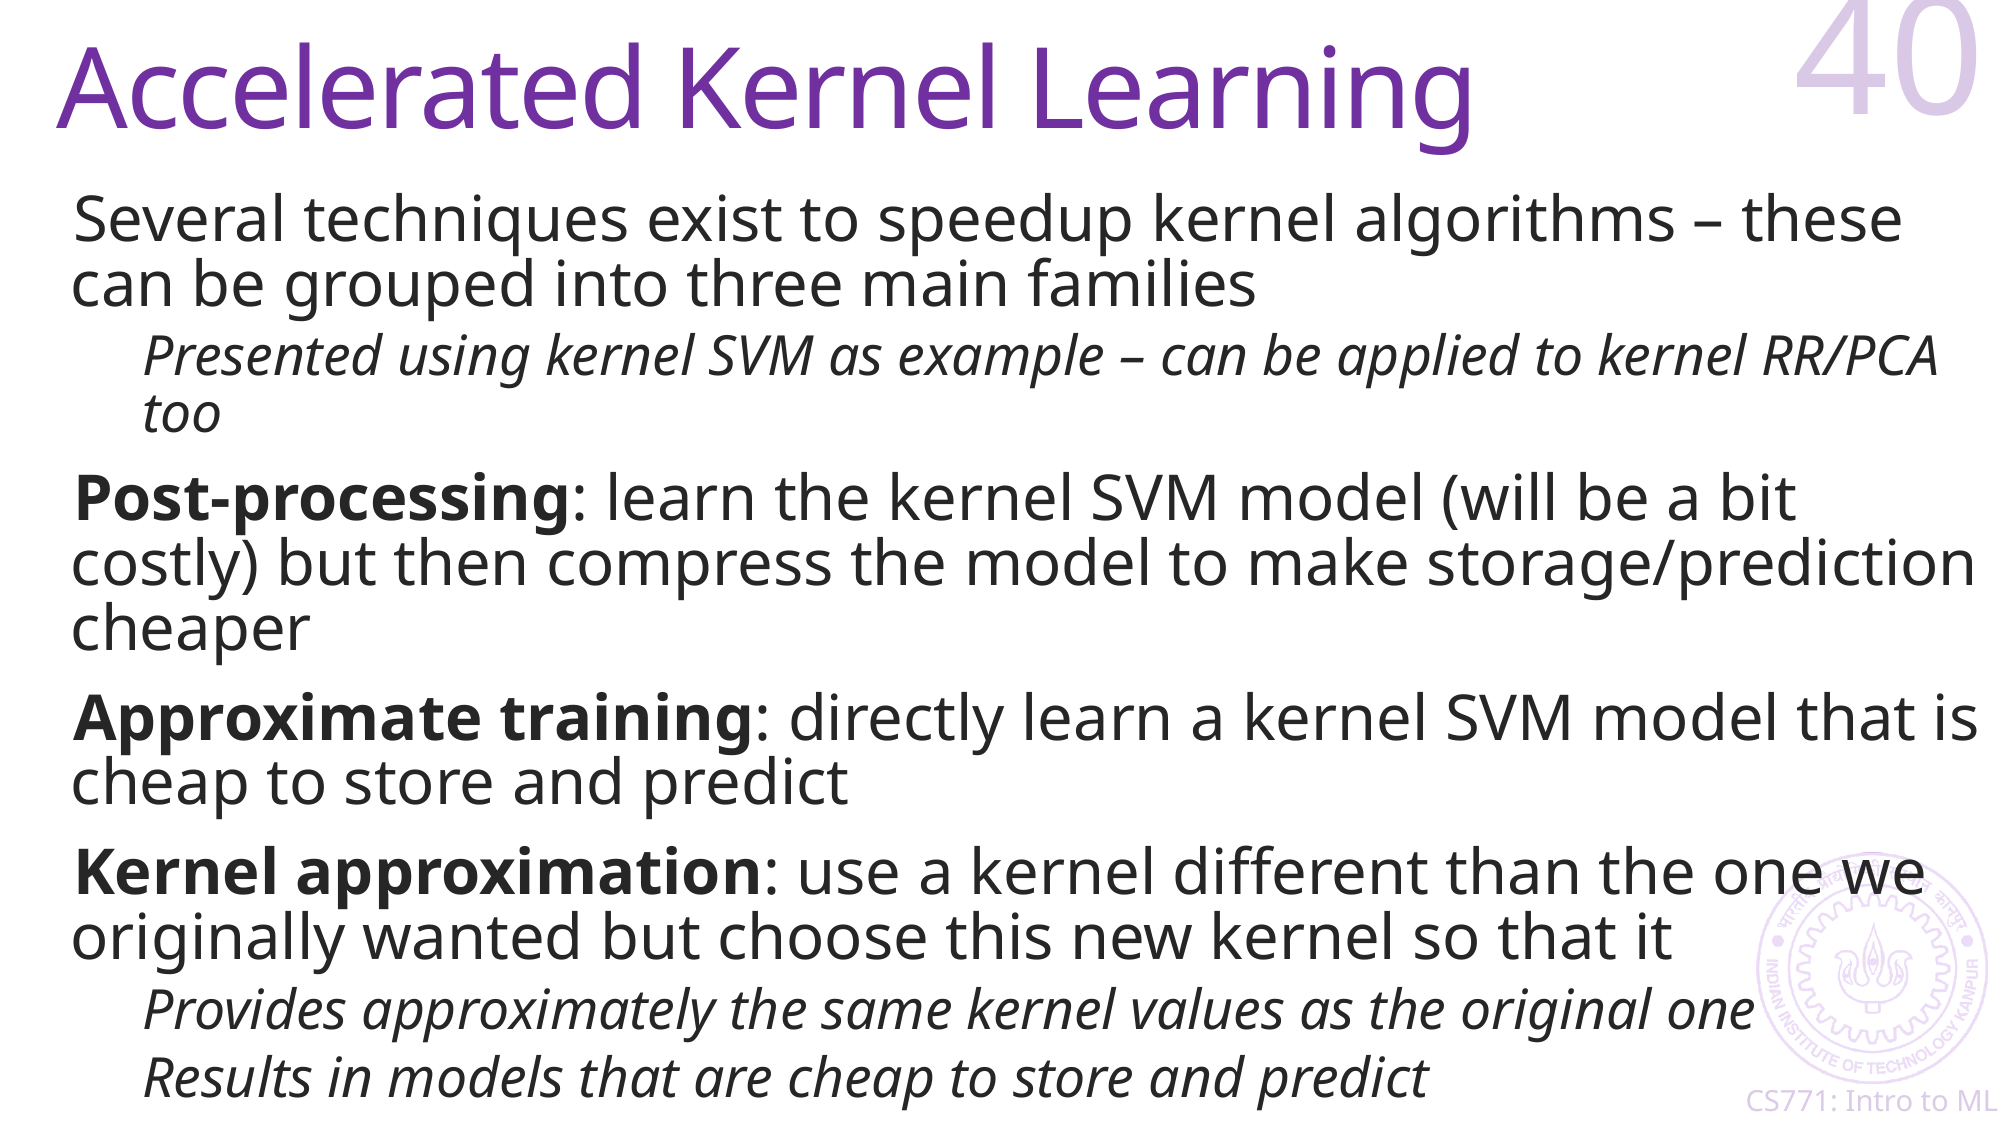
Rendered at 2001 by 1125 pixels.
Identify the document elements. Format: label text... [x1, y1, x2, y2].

slide_number 40 [1520, 6, 2000, 183]
title Accelerated Kernel Learning [41, 5, 1945, 182]
list Several techniques exist to speedup kernel algorithms – these can be grouped into three main families Presented using kernel SVM as example – can be applied to kernel RR/PCA too Post-processing: learn the kernel SVM model (will be a bit costly) but then compress the model to make storage/prediction cheaper Approximate training: directly learn a kernel SVM model that is cheap to store and predict Kernel approximation: use a kernel different than the one we originally wanted but choose this new kernel so that it Provides approximately the same kernel values as the original one Results in models that are cheap to store and predict [41, 182, 2000, 1125]
